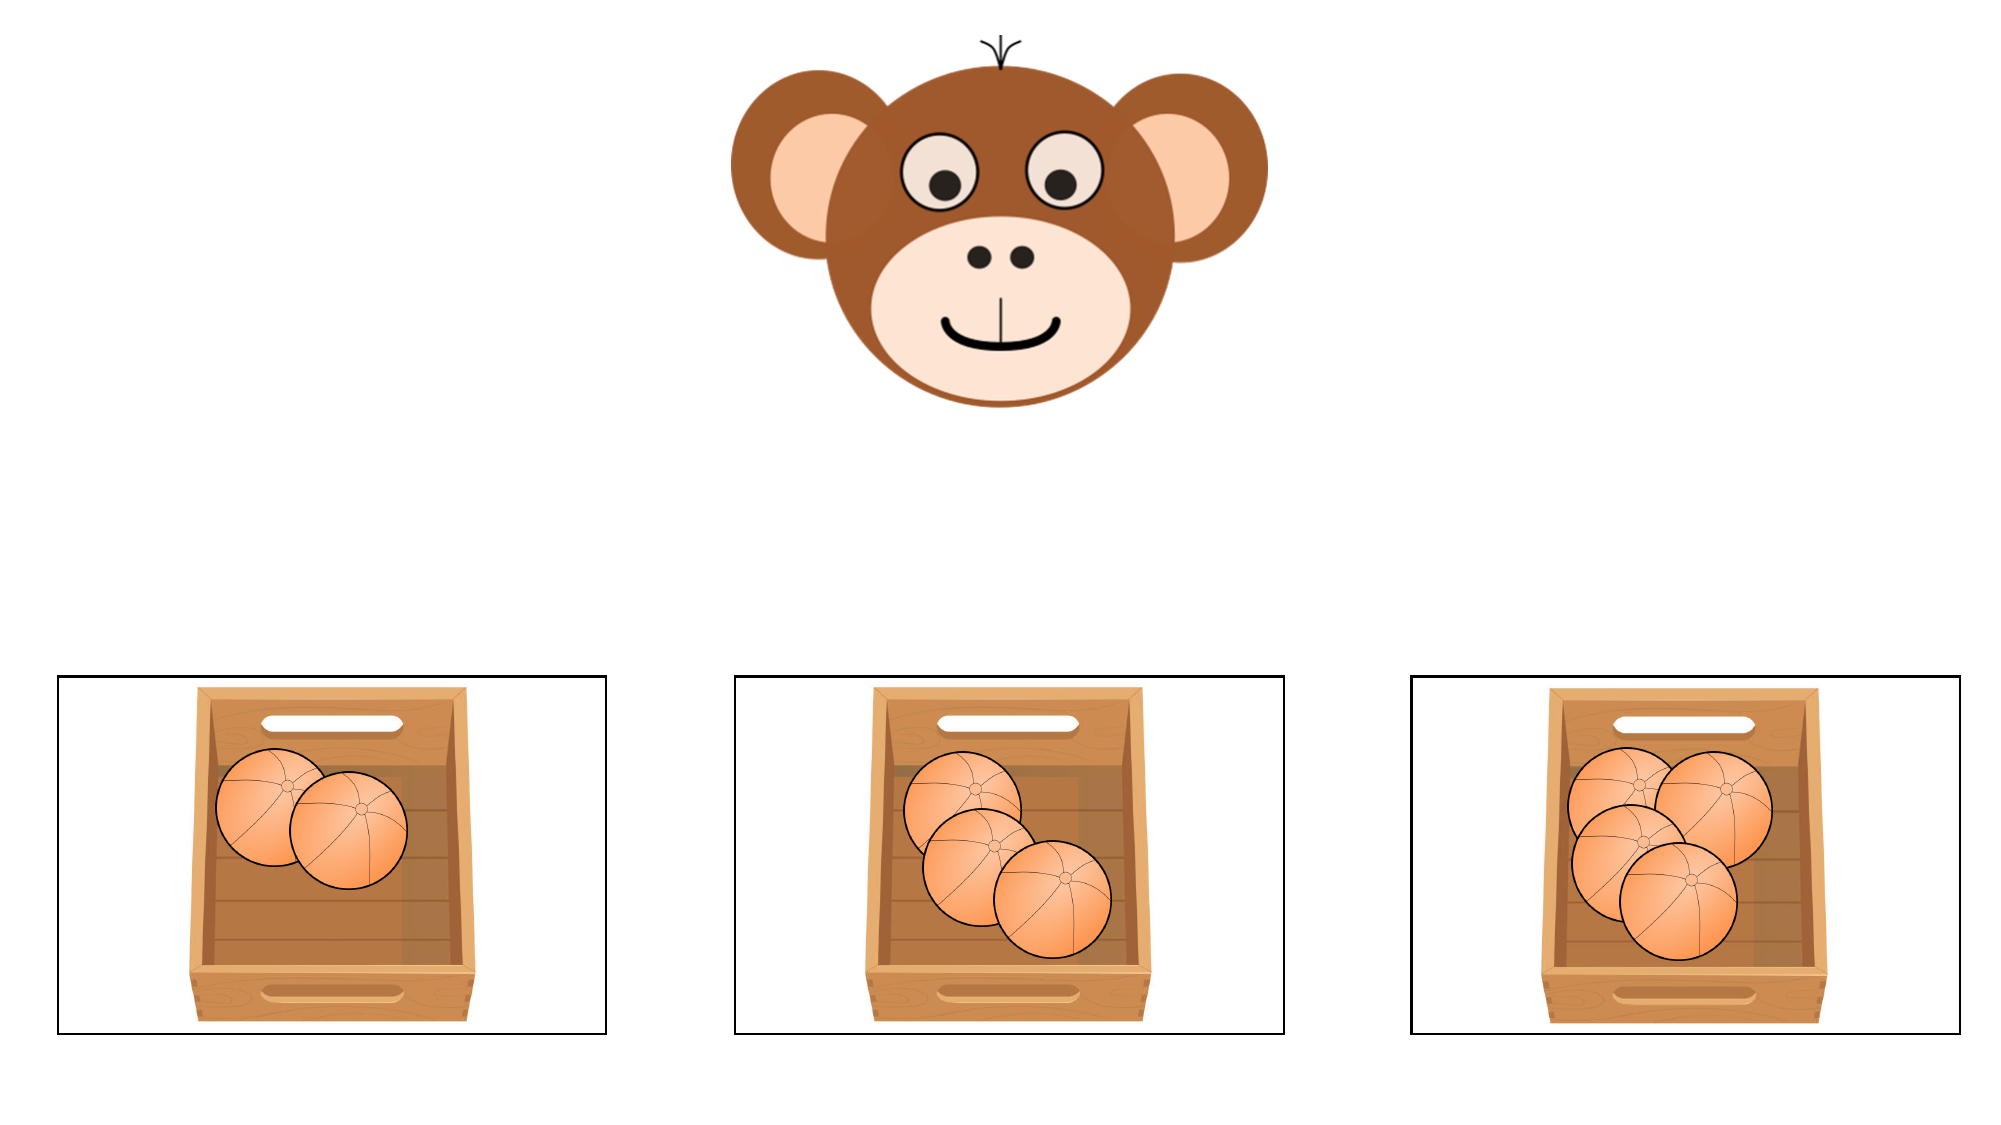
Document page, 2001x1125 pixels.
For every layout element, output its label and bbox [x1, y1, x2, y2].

text_box [734, 675, 1285, 1035]
picture [1538, 681, 1834, 1029]
picture [186, 679, 482, 1028]
picture [862, 679, 1158, 1028]
picture [731, 35, 1269, 414]
text_box [1410, 675, 1961, 1035]
text_box [57, 675, 607, 1035]
